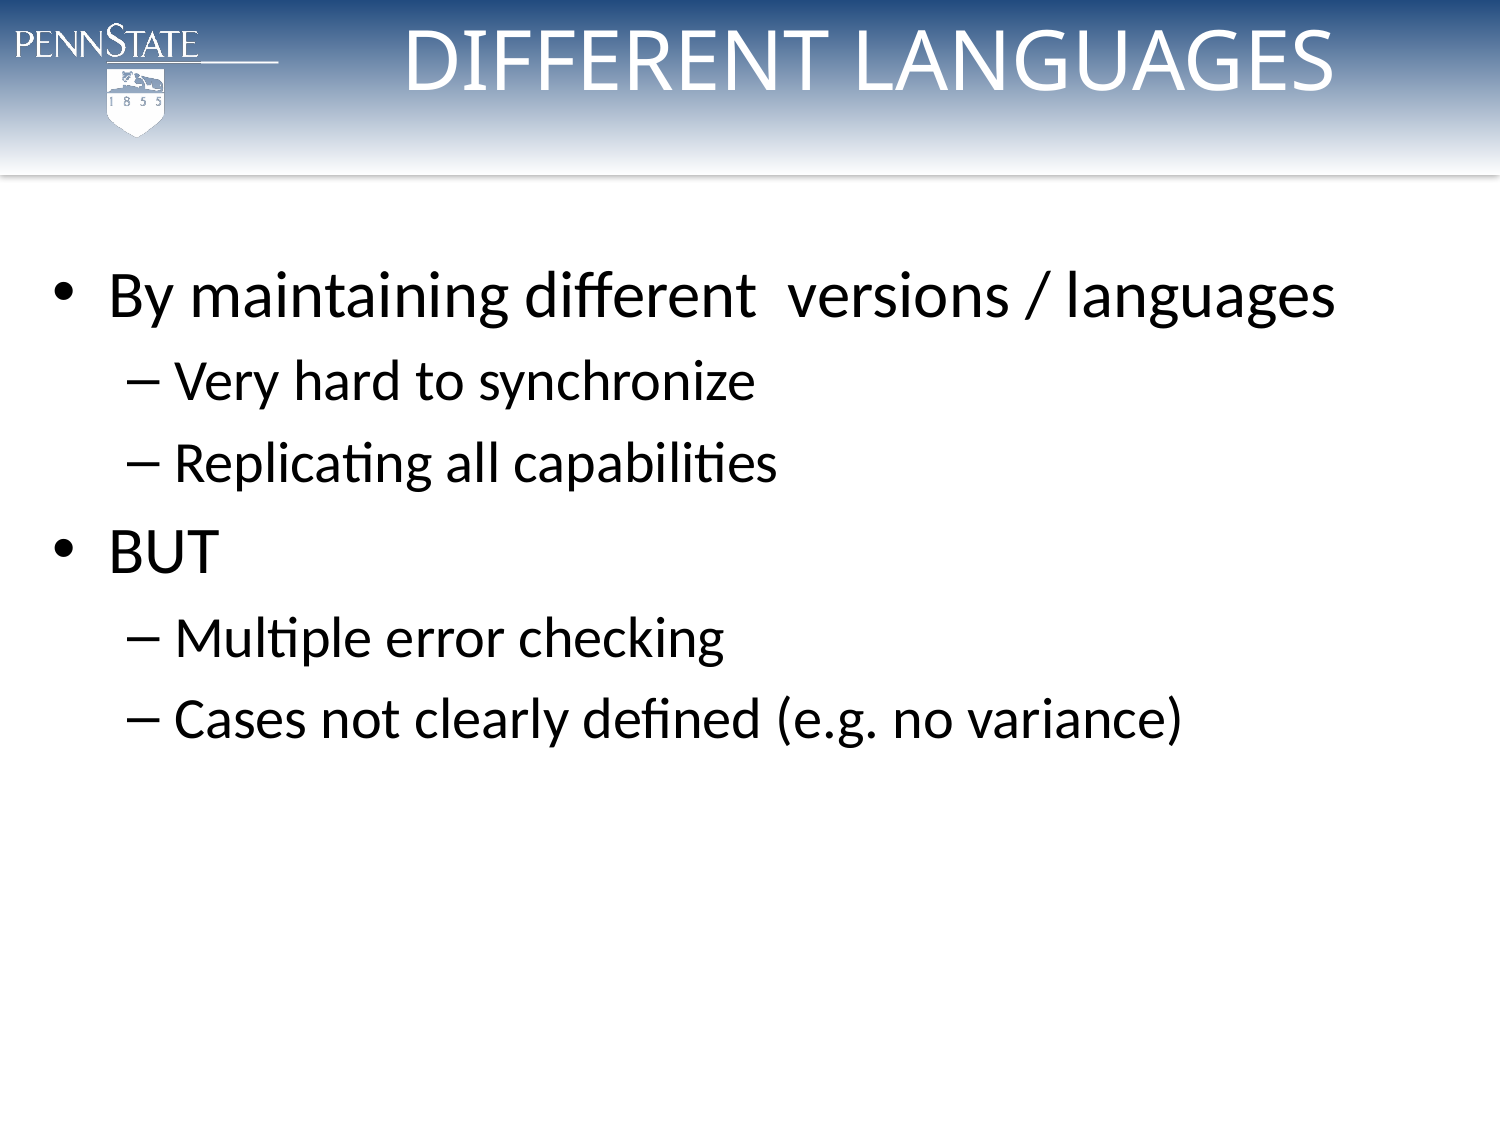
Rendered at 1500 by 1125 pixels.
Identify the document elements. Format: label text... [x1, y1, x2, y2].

list By maintaining different versions / languages Very hard to synchronize Replicating all capabilities BUT Multiple error checking Cases not clearly defined (e.g. no variance) [37, 149, 1463, 1075]
title Different Languages [237, 0, 1500, 125]
picture [10, 0, 288, 138]
